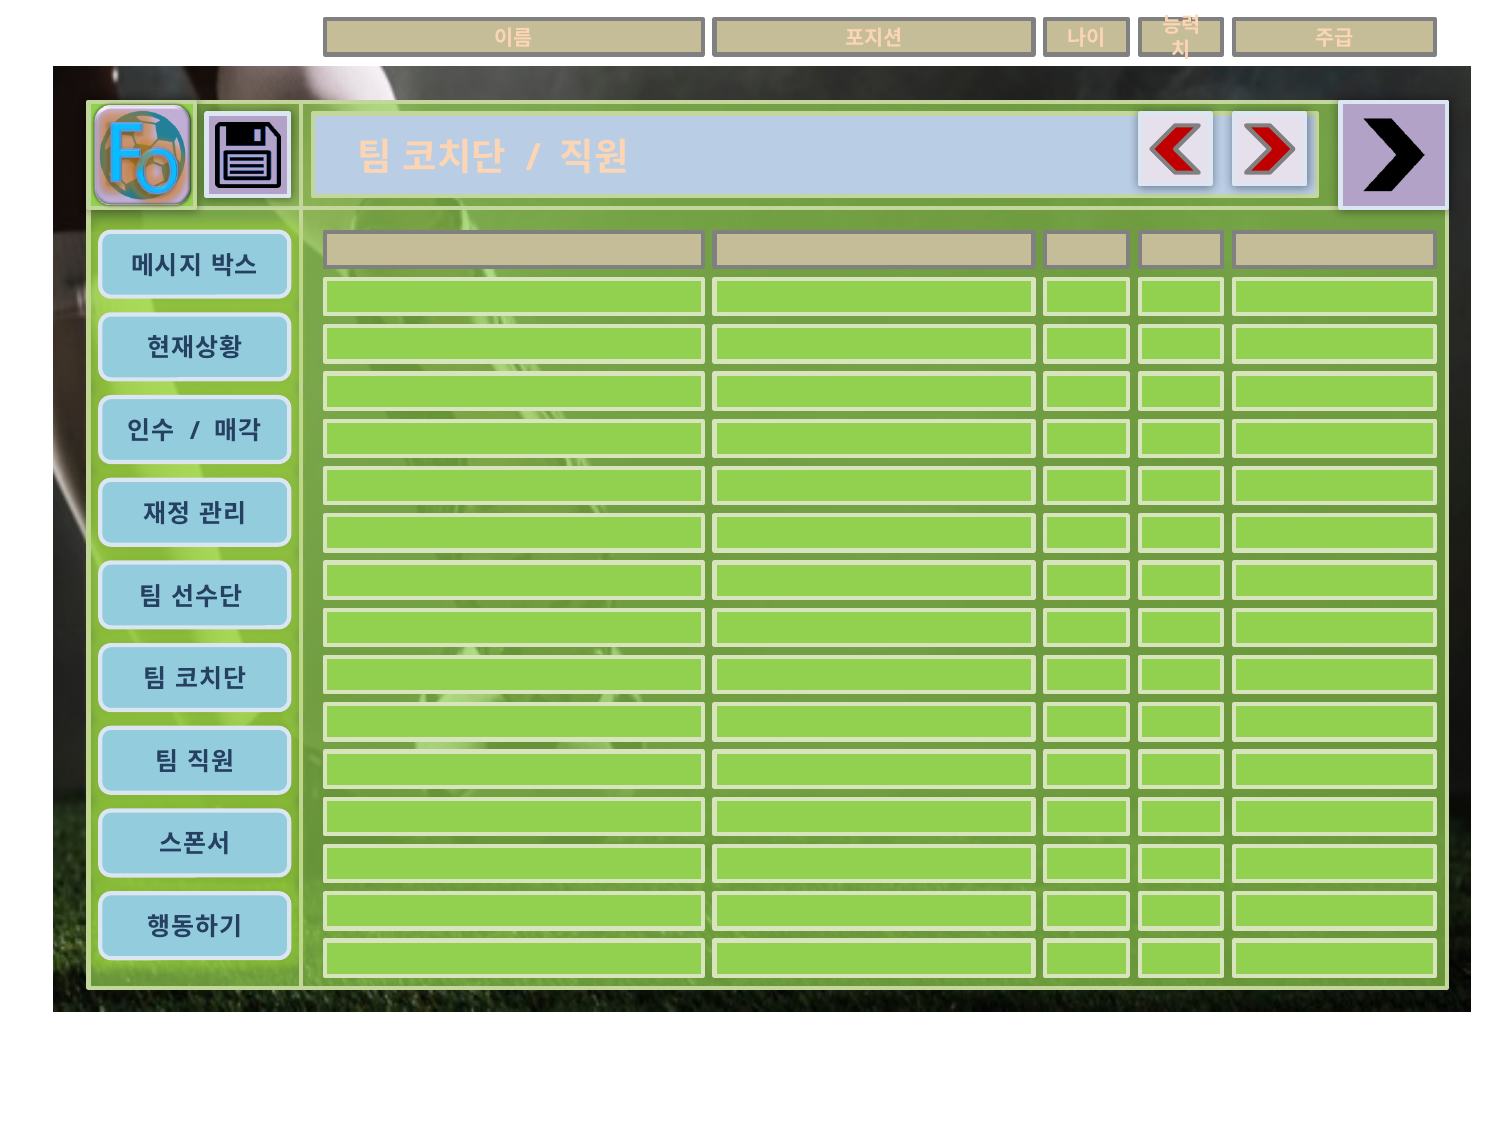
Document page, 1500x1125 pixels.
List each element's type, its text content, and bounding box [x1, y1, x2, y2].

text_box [206, 113, 290, 197]
text_box 나이 [1043, 17, 1130, 57]
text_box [88, 101, 195, 209]
text_box 능력치 [1138, 17, 1224, 57]
text_box 포지션 [712, 17, 1036, 57]
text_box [1139, 113, 1211, 185]
text_box 이름 [323, 17, 705, 57]
text_box 주급 [1232, 17, 1437, 57]
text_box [1233, 113, 1306, 185]
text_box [52, 66, 1471, 1012]
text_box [1340, 101, 1448, 209]
